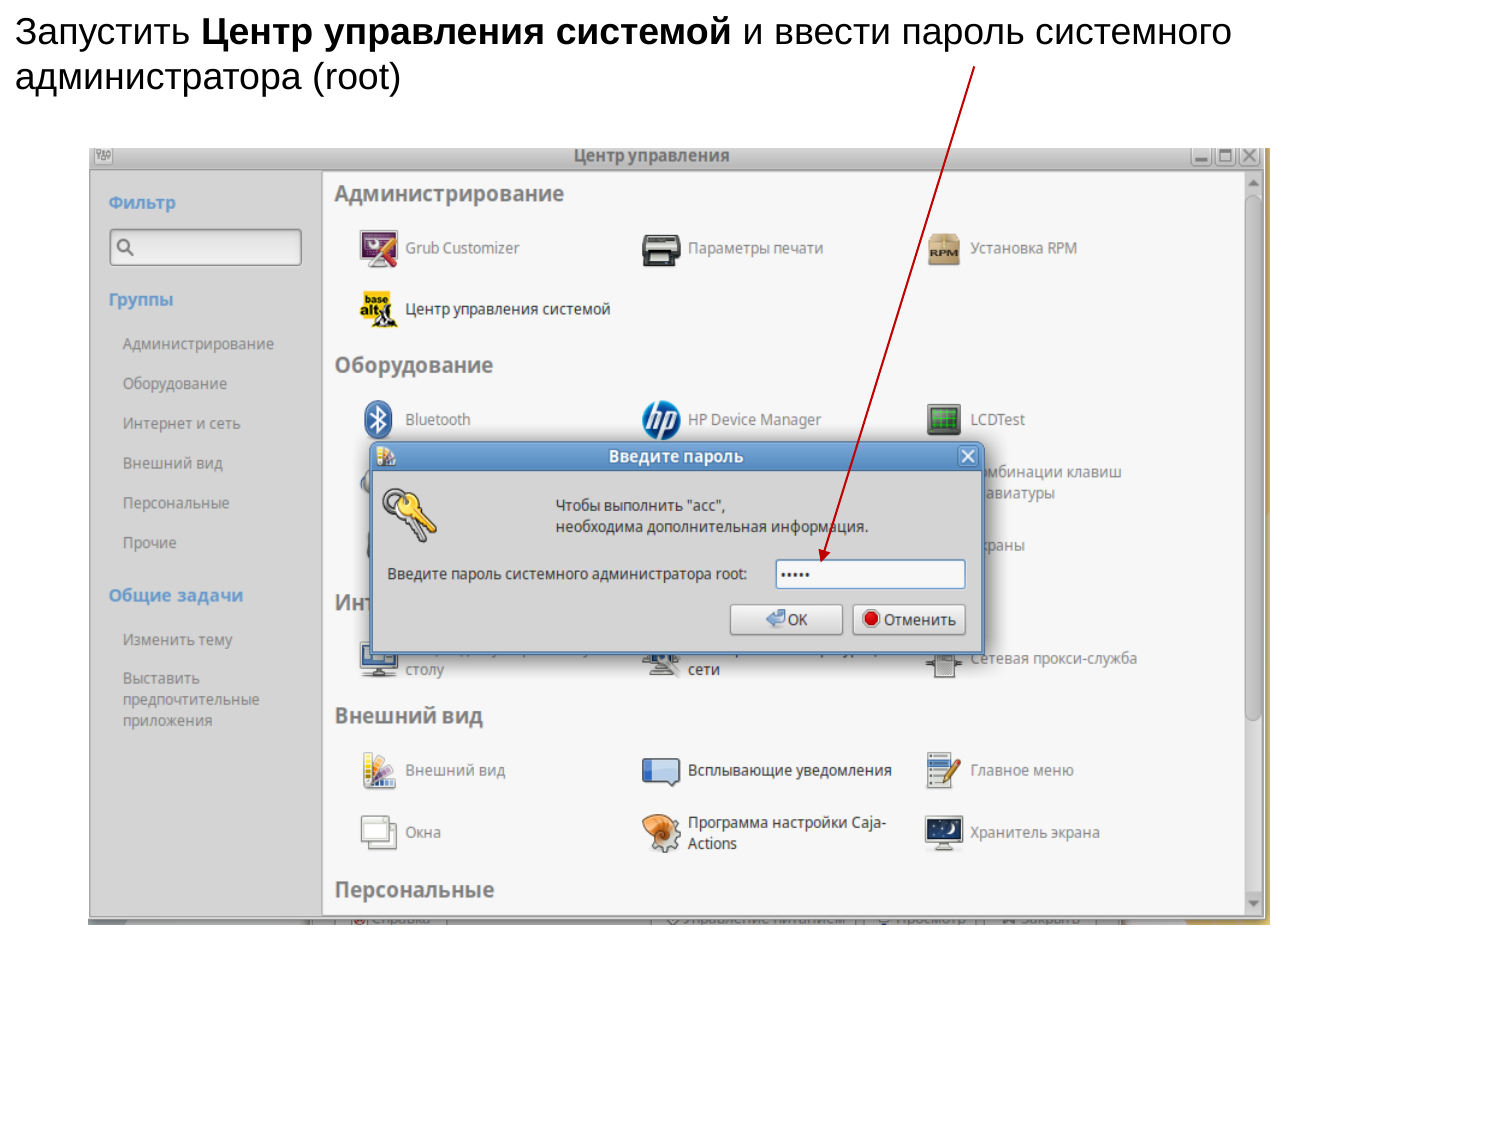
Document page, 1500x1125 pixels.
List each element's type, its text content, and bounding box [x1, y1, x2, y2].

text_box Запустить Центр управления системой и ввести пароль системного администратора (root) [0, 0, 1497, 105]
picture [88, 148, 1270, 925]
